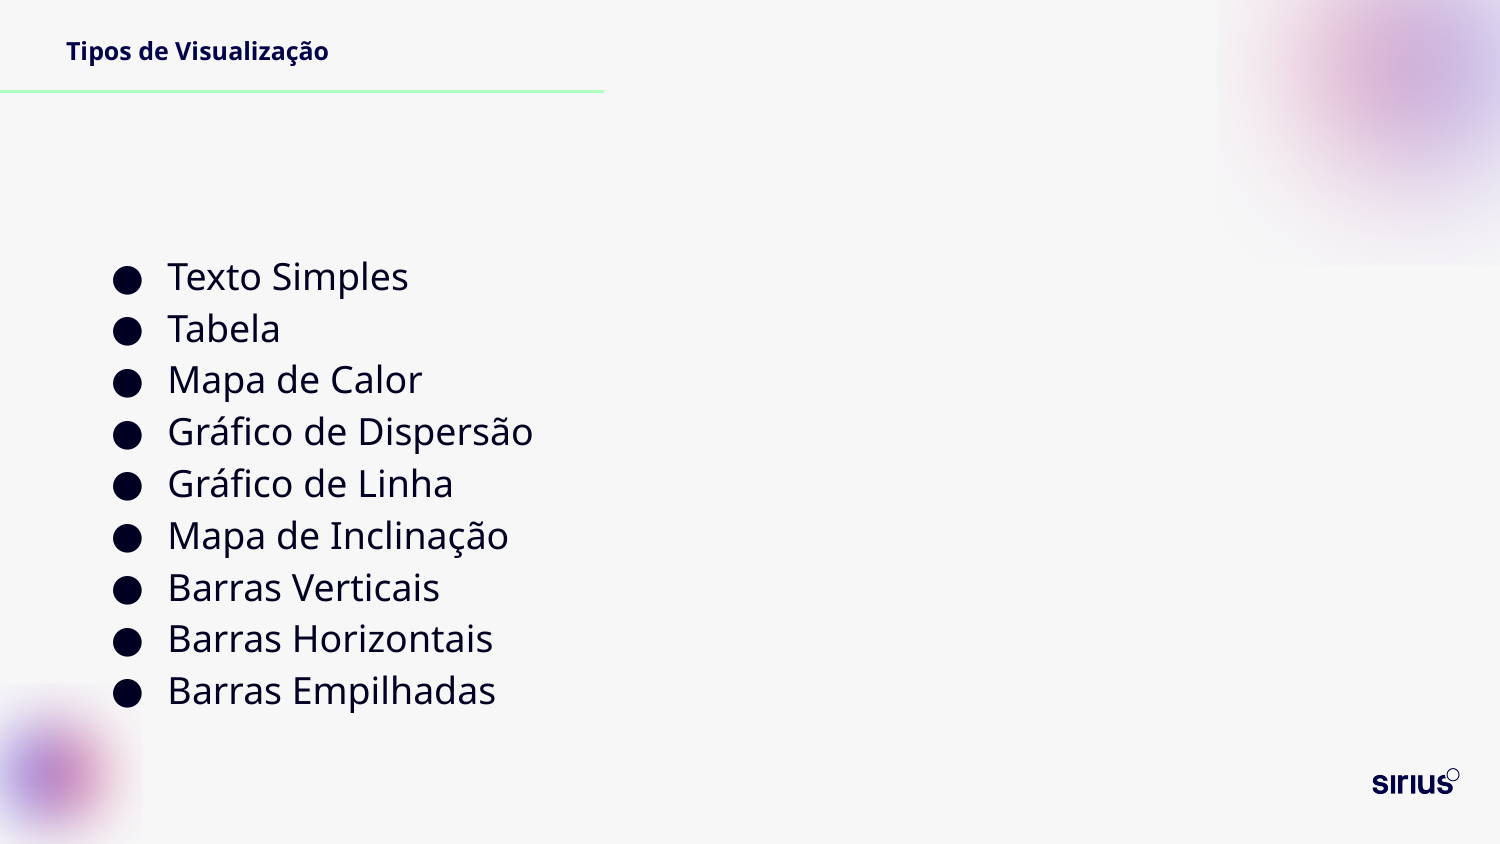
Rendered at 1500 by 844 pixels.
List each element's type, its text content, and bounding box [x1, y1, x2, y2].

list Texto Simples Tabela Mapa de Calor Gráfico de Dispersão Gráfico de Linha Mapa de Inclinação Barras Verticais Barras Horizontais Barras Empilhadas [77, 231, 1427, 760]
picture [0, 683, 143, 844]
title Tipos de Visualização [51, 40, 646, 81]
picture [1367, 765, 1465, 798]
